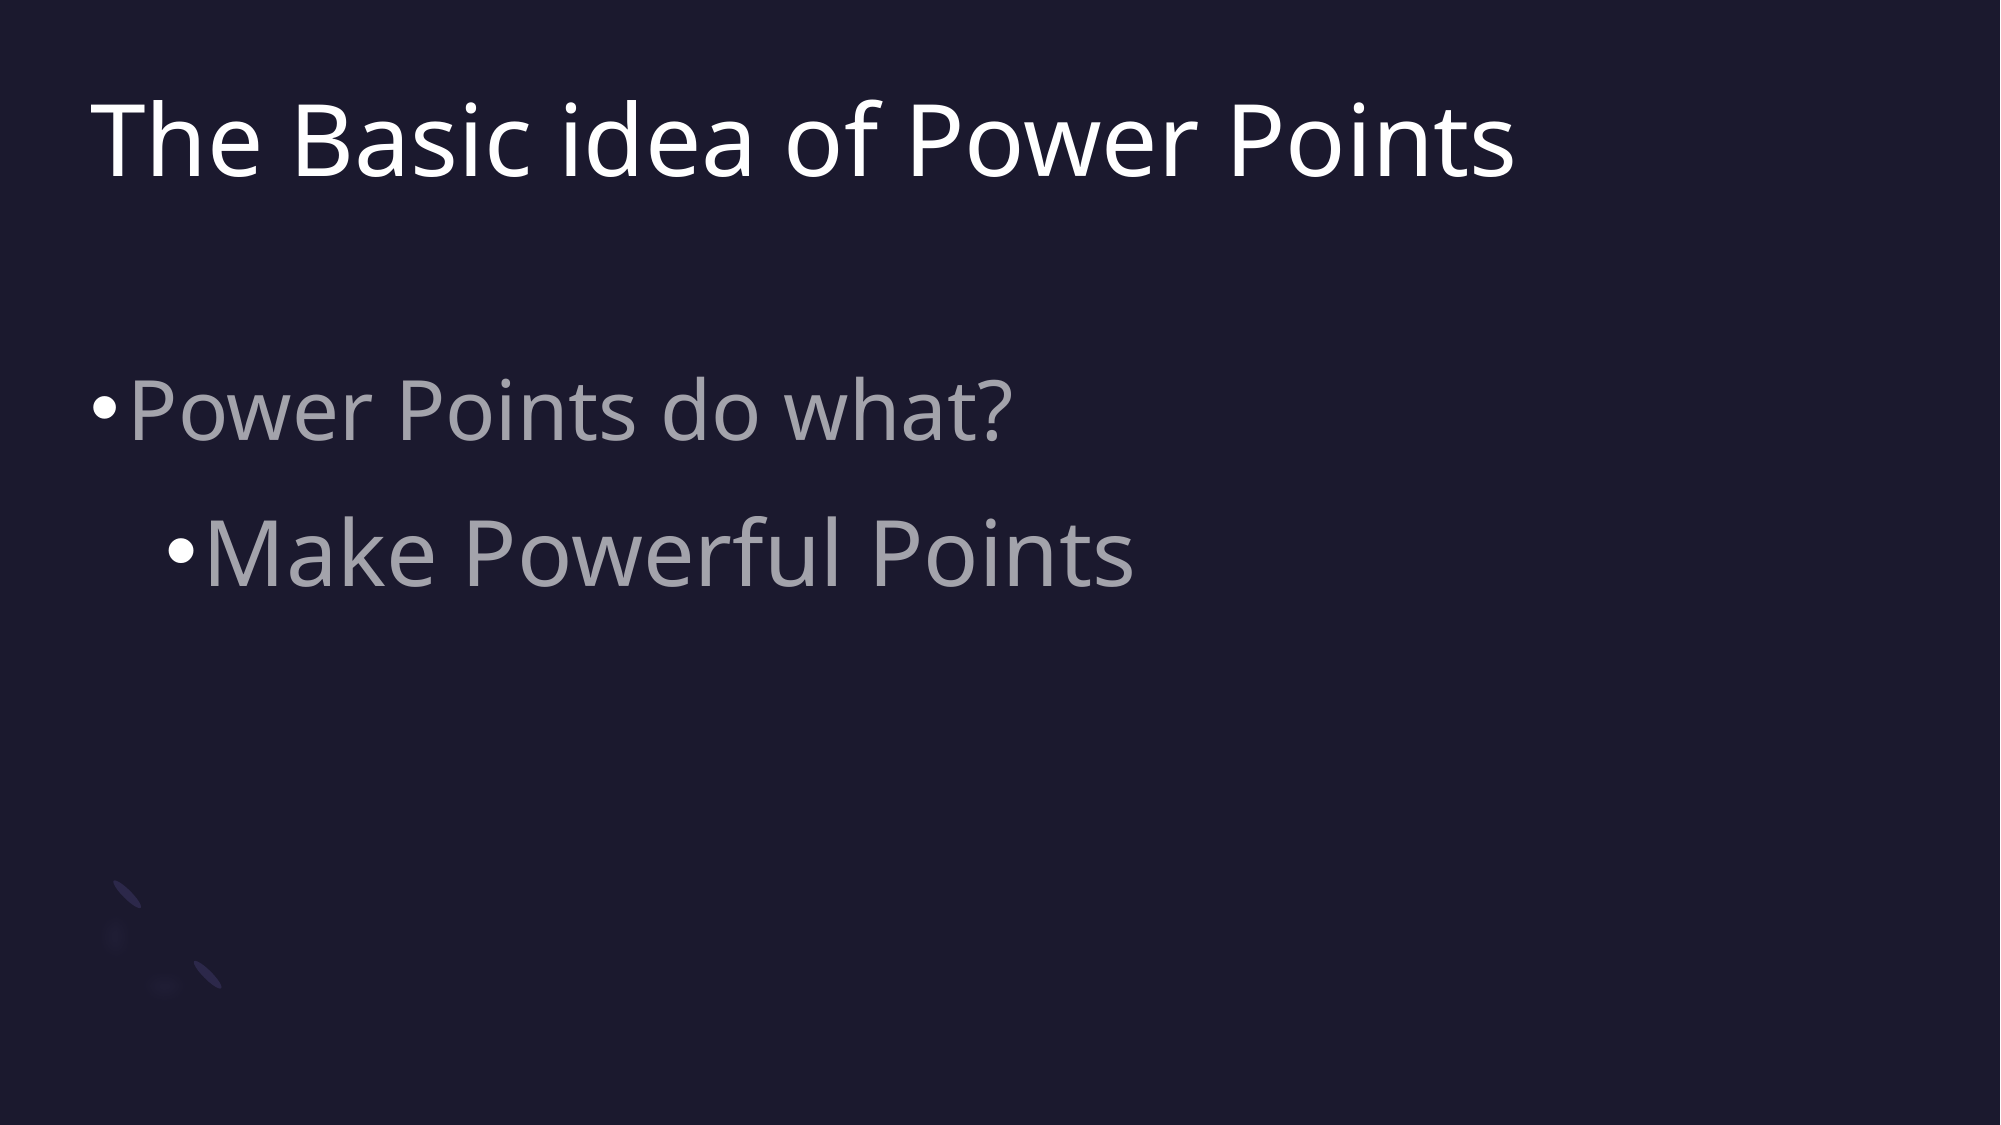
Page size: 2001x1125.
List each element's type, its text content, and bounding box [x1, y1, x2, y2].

list Power Points do what? Make Powerful Points [90, 346, 1910, 1000]
title The Basic idea of Power Points [90, 90, 1910, 309]
